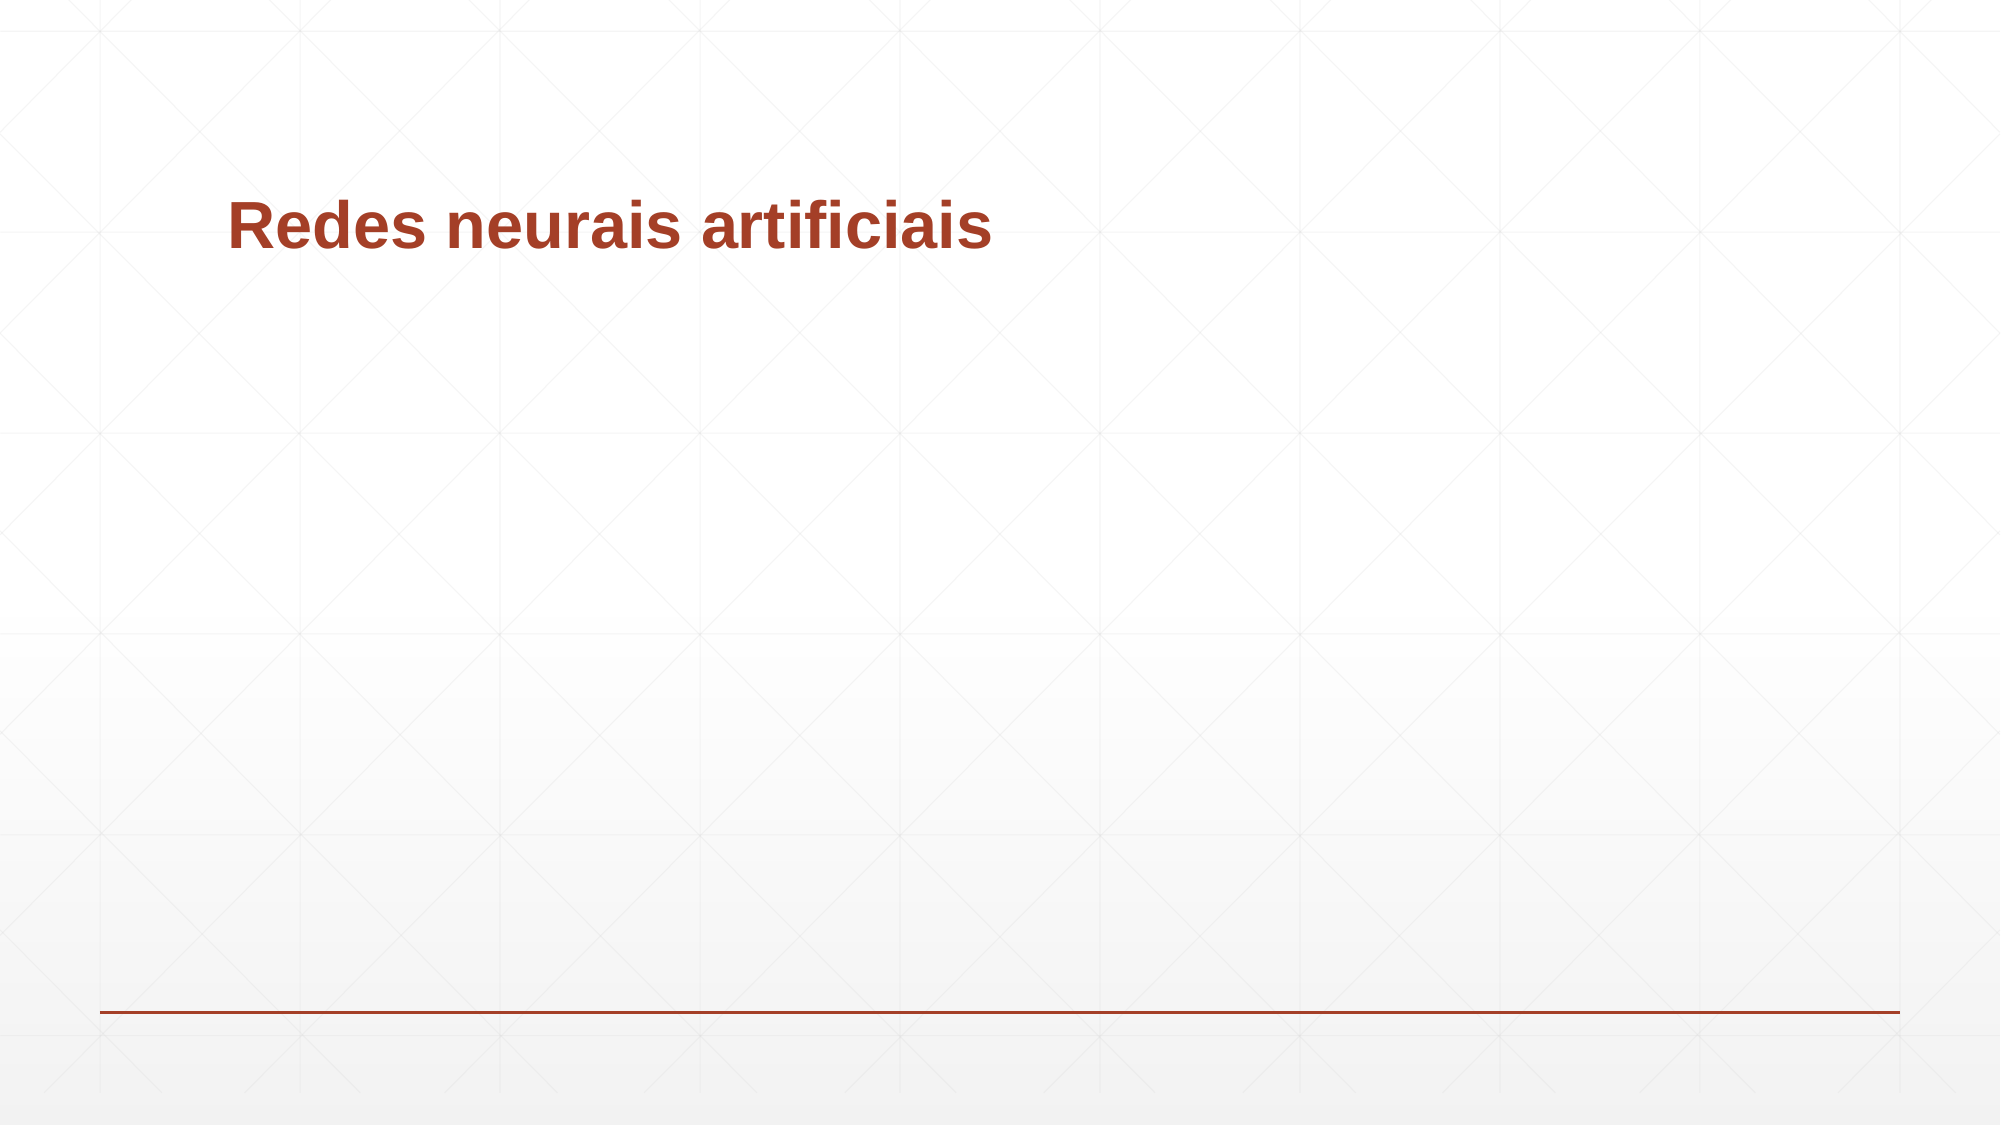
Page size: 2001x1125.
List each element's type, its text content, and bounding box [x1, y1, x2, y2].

title Redes neurais artificiais [212, 82, 1788, 271]
